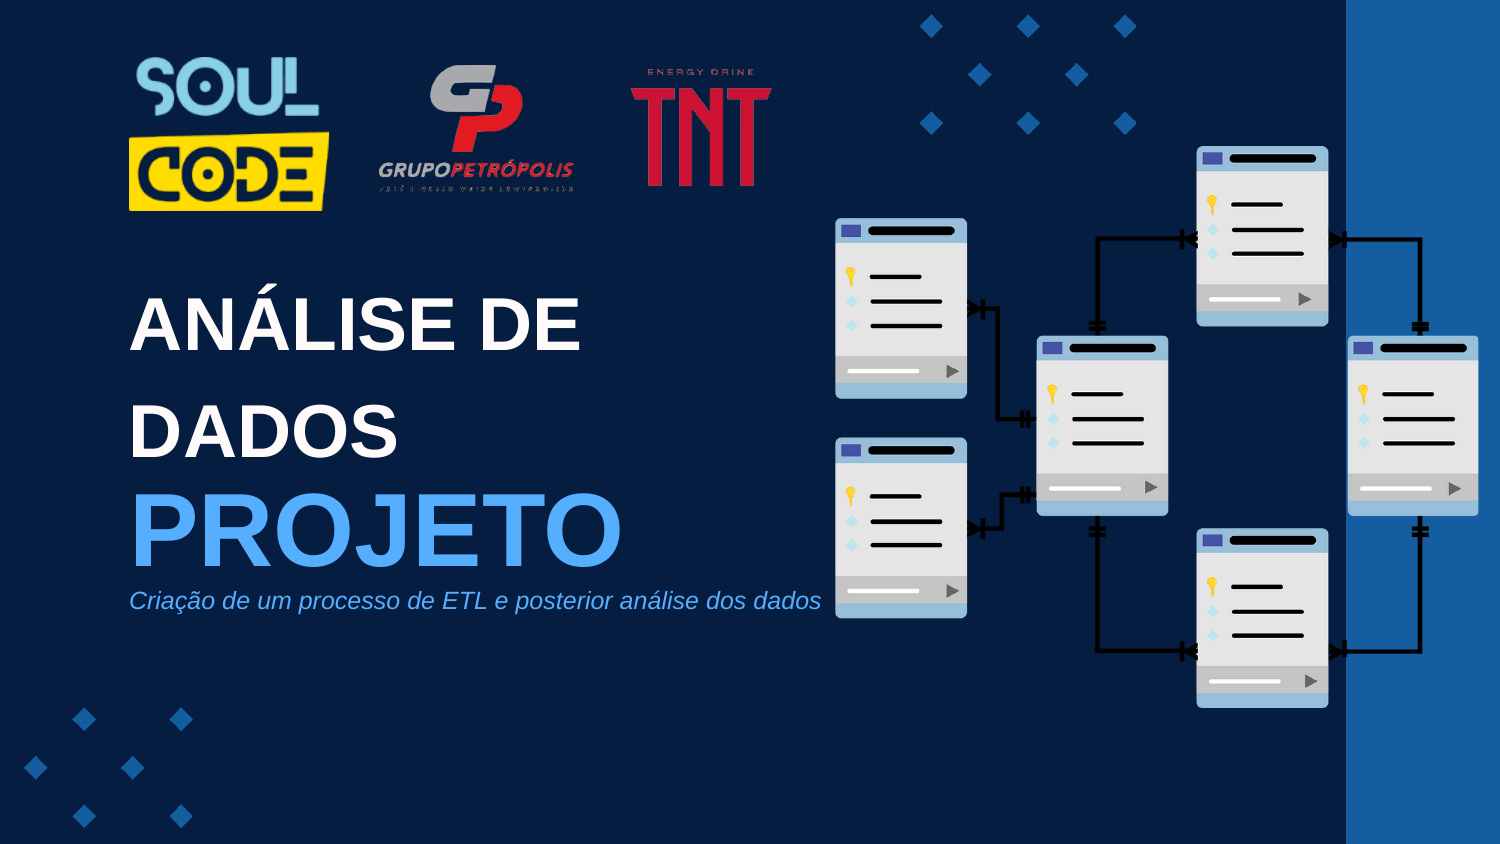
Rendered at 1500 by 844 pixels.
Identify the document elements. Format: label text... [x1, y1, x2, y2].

text_box PROJETO [129, 437, 922, 587]
text_box [355, 33, 595, 211]
text_box [129, 57, 330, 211]
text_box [929, 335, 1500, 504]
text_box [919, 0, 1137, 135]
text_box [835, 146, 1479, 708]
text_box ANÁLISE DE DADOS [129, 257, 695, 437]
text_box Criação de um processo de ETL e posterior análise dos dados [129, 587, 836, 711]
text_box [0, 707, 193, 844]
text_box [595, 16, 819, 228]
